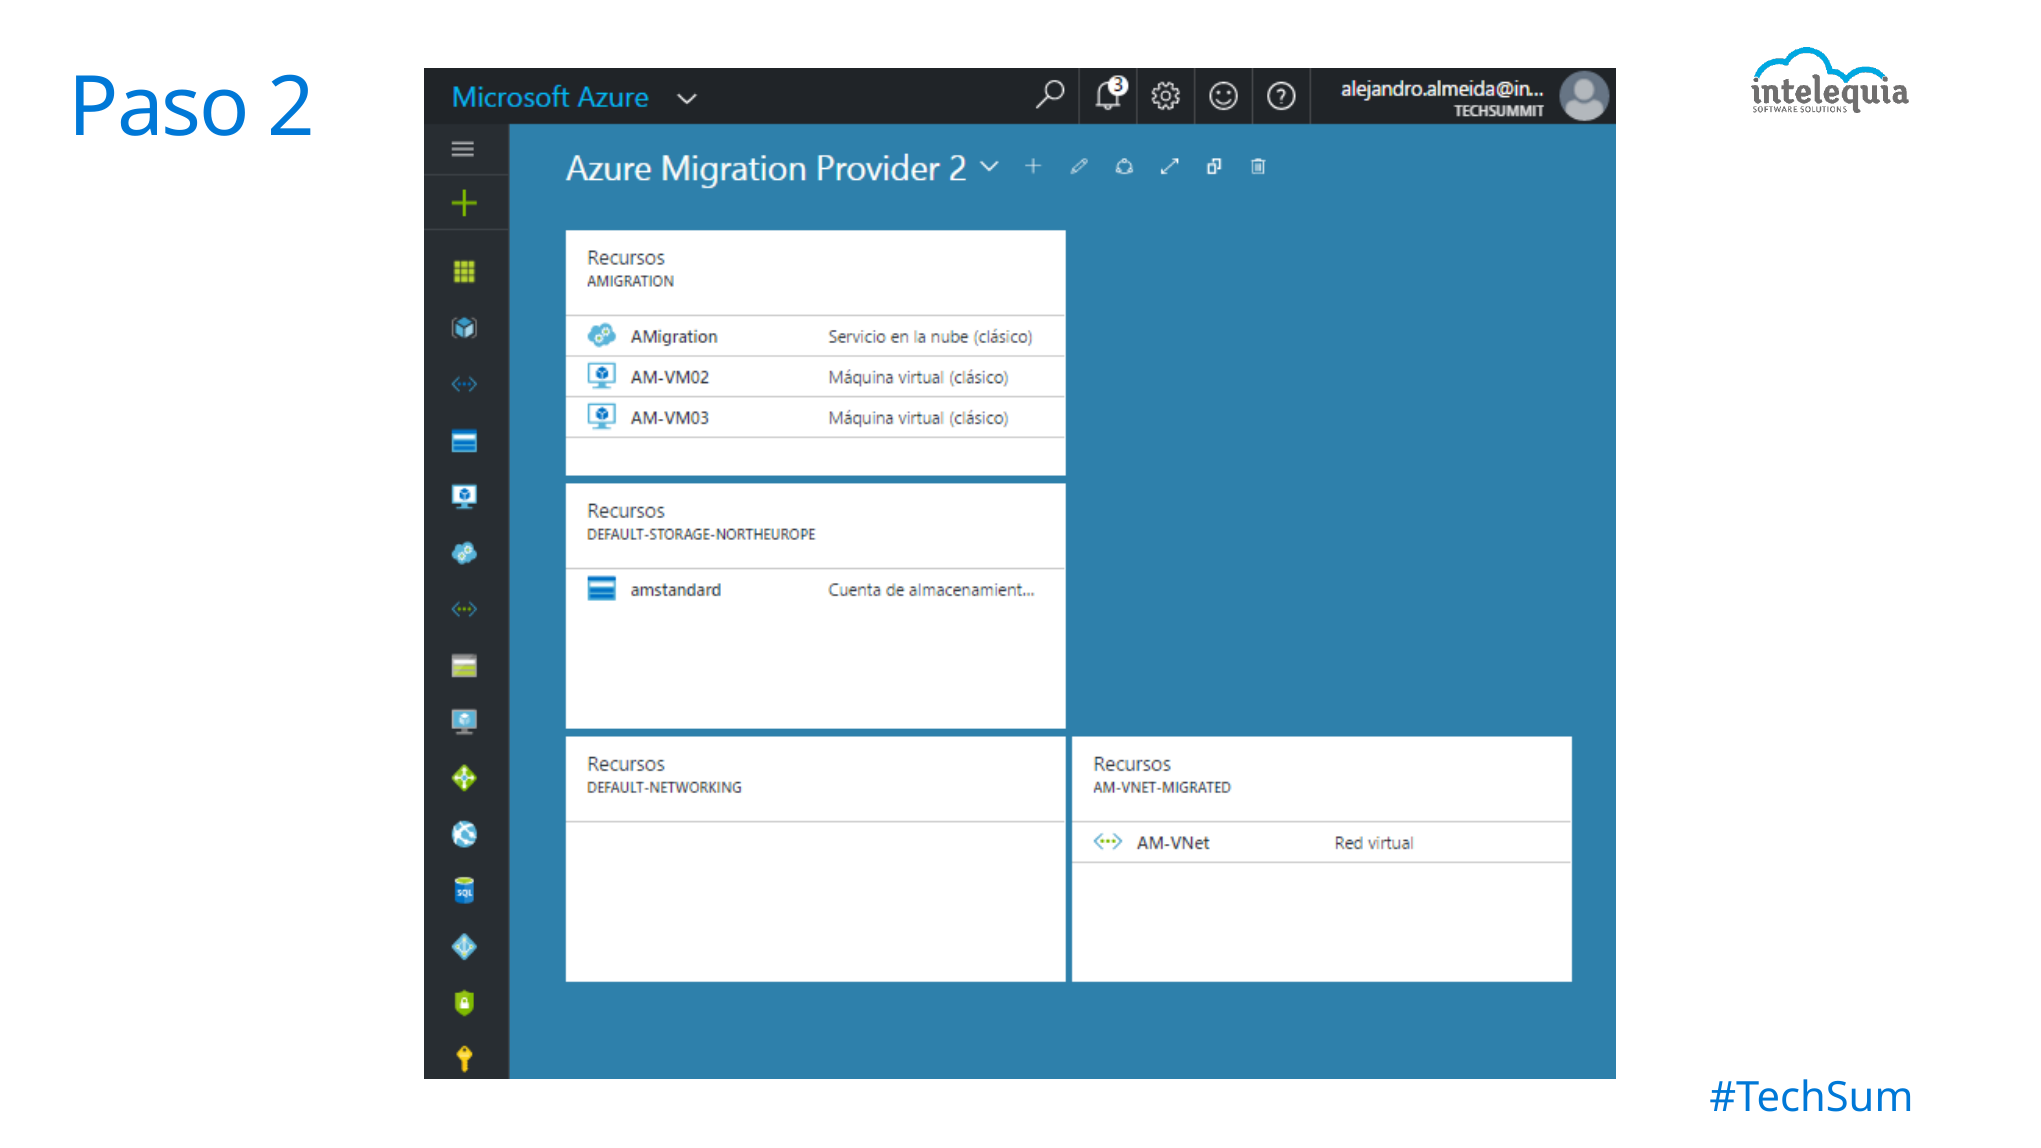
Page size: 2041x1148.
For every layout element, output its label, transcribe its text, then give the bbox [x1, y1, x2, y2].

picture [423, 67, 1617, 1080]
text_box Paso 2 [45, 48, 1995, 199]
